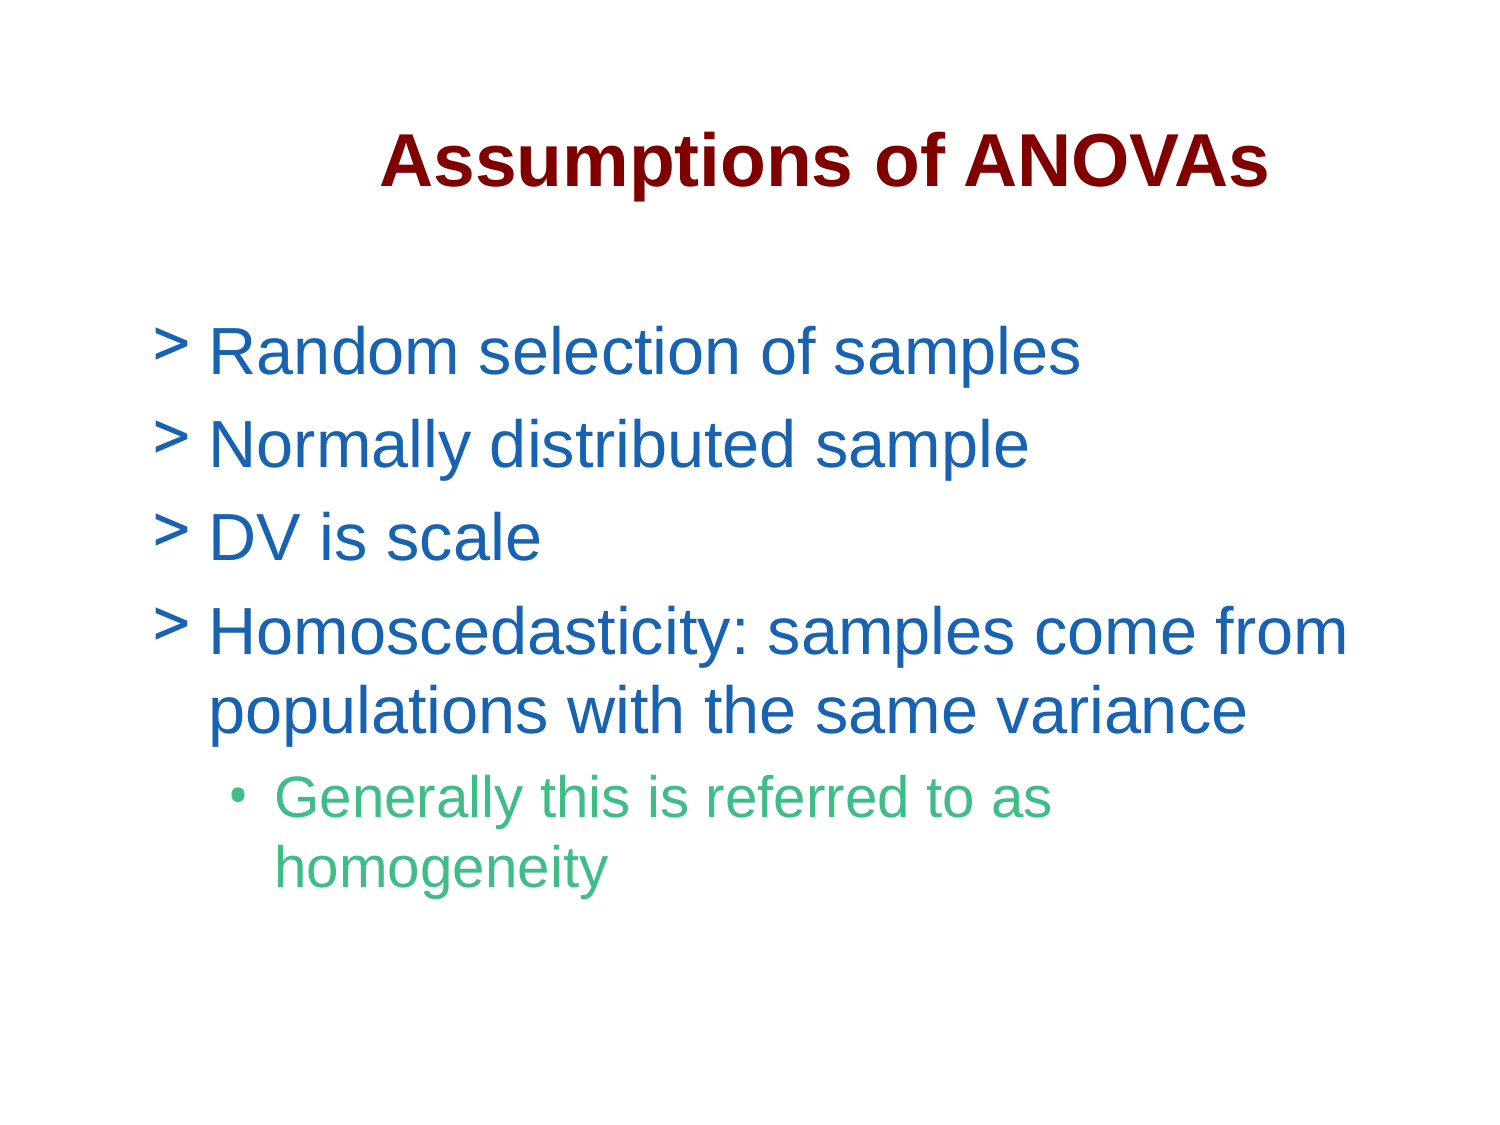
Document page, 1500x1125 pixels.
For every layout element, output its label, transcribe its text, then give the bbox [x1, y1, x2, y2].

title Assumptions of ANOVAs [187, 112, 1463, 201]
list Random selection of samples Normally distributed sample DV is scale Homoscedasticity: samples come from populations with the same variance Generally this is referred to as homogeneity [137, 299, 1413, 976]
